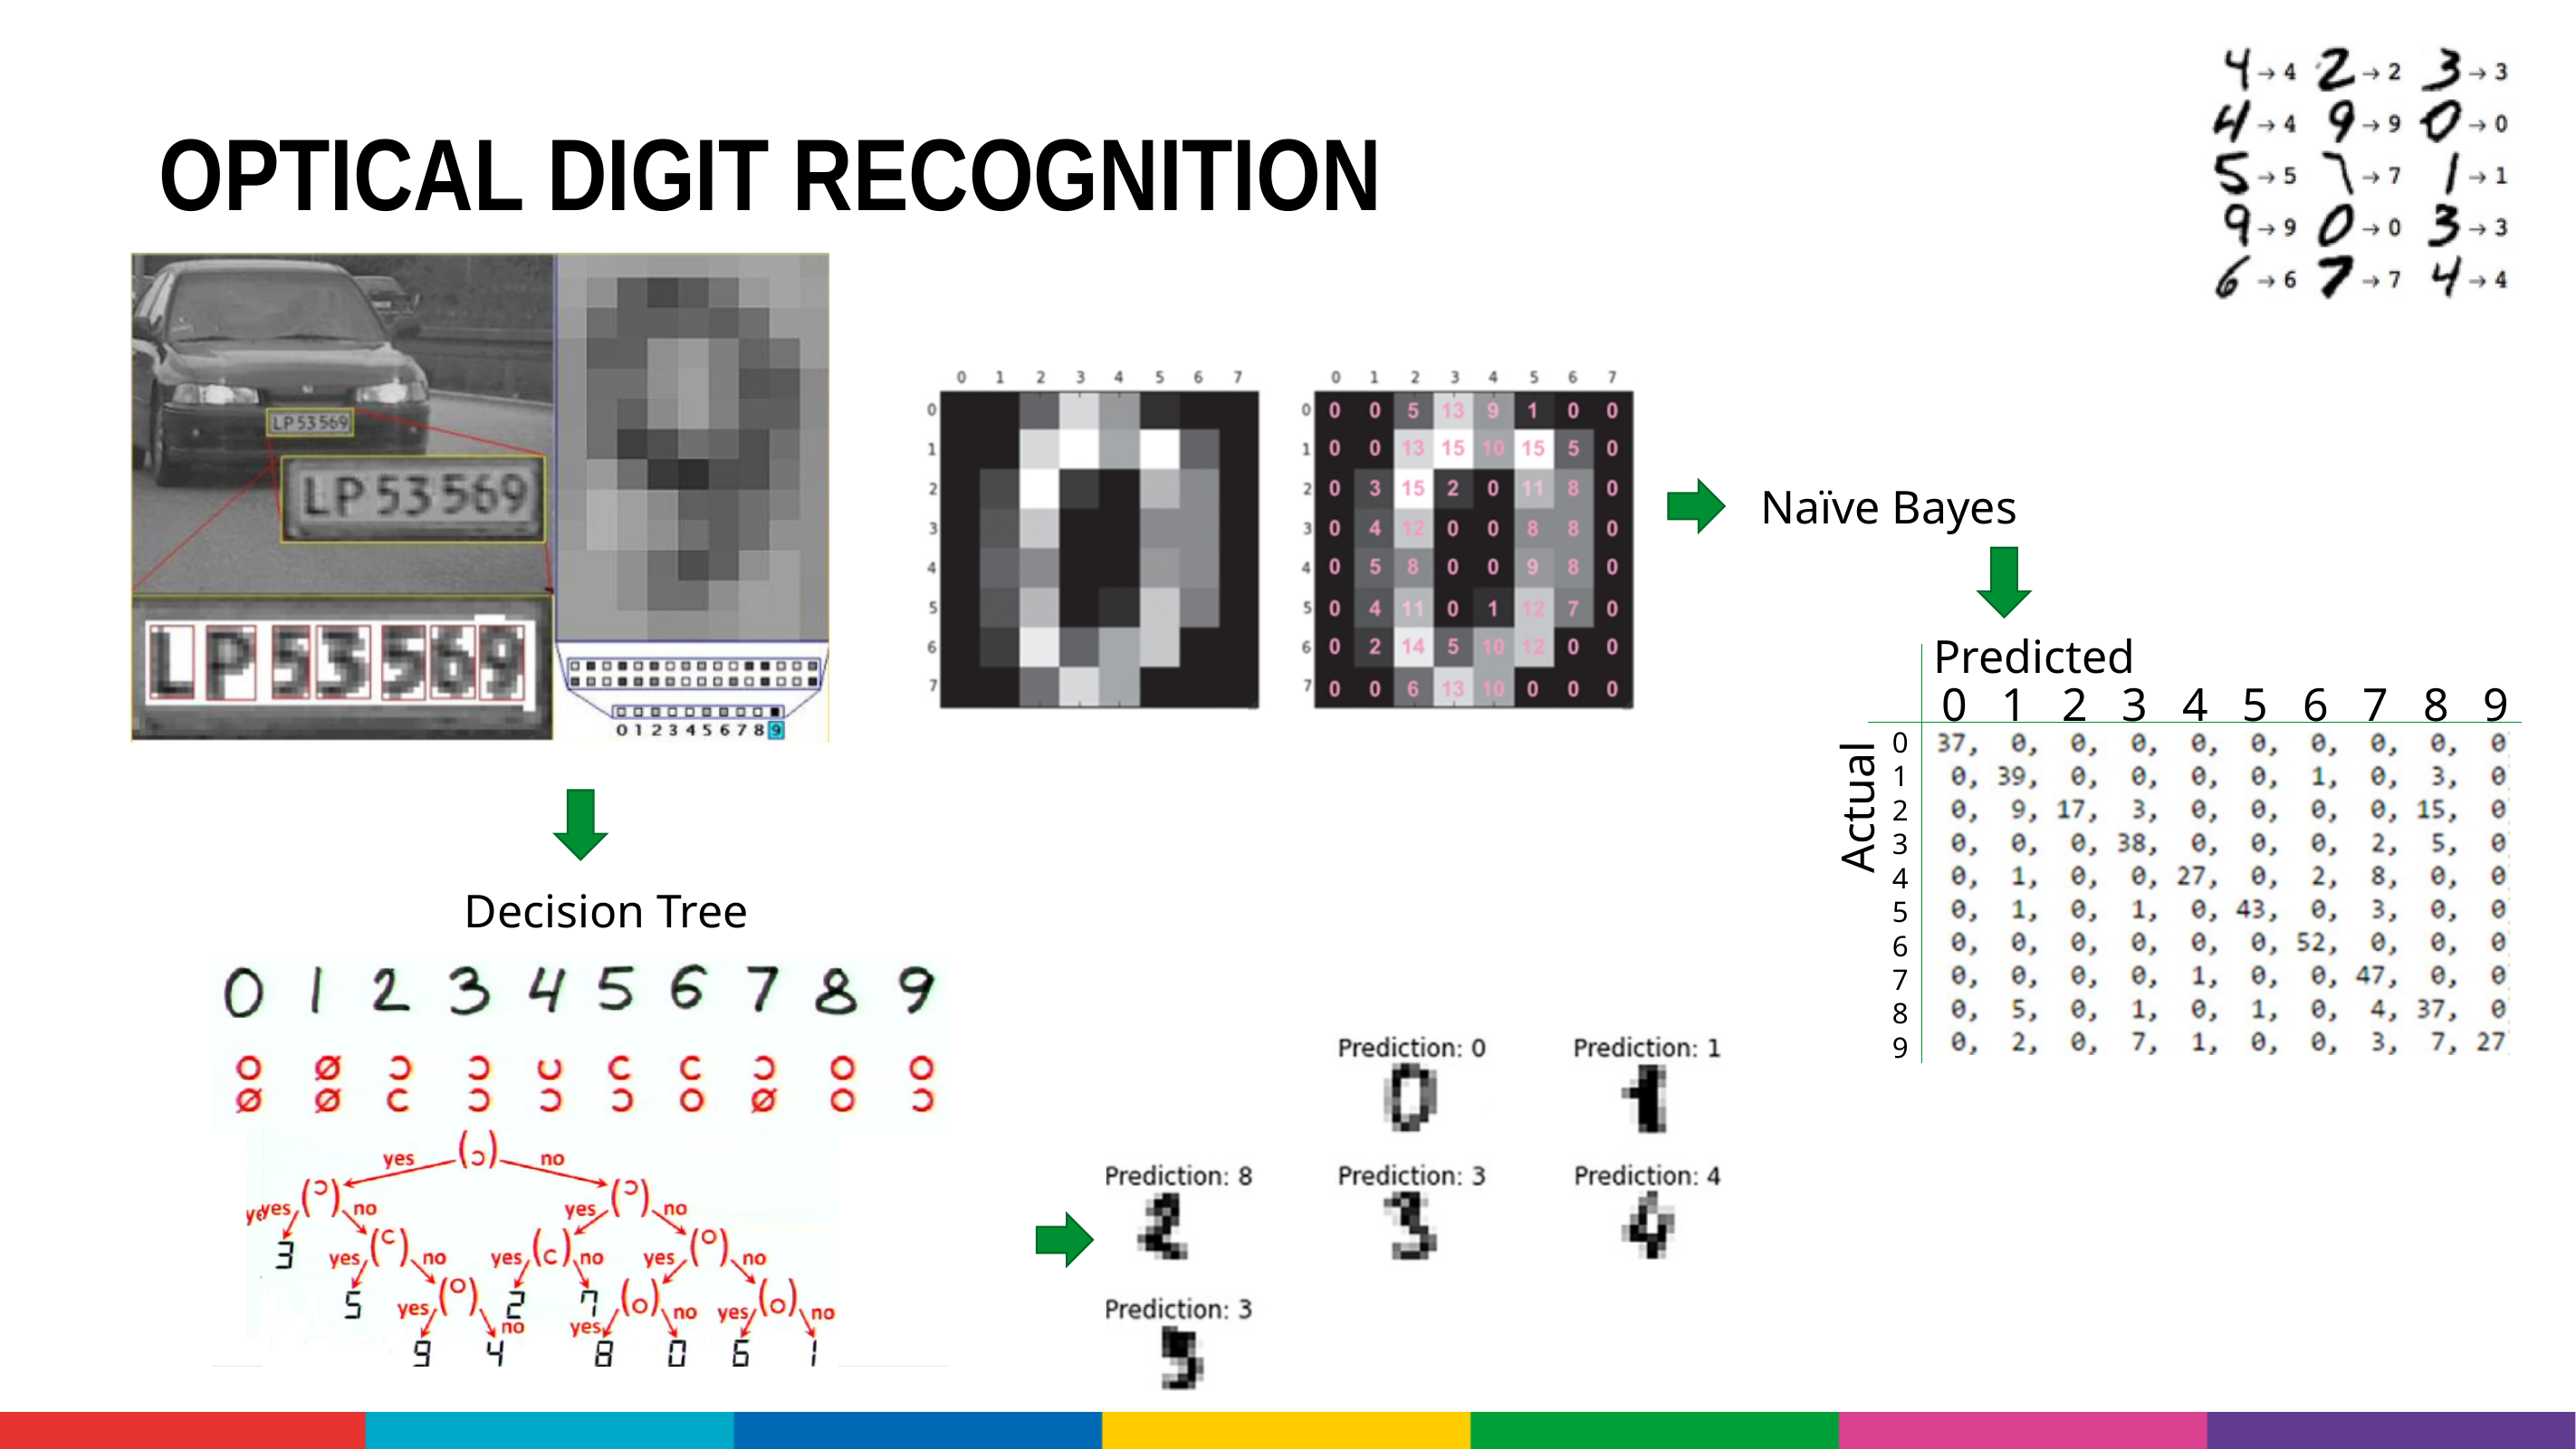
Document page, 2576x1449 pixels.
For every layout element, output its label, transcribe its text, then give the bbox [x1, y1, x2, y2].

text_box Decision Tree [450, 876, 762, 945]
title Optical Digit recognition [145, 125, 2059, 326]
picture [2204, 37, 2519, 300]
text_box [1667, 477, 1727, 535]
text_box [1976, 546, 2033, 619]
picture [0, 1412, 733, 1449]
picture [212, 959, 949, 1367]
picture [129, 253, 829, 743]
text_box Naïve Bayes [1747, 471, 2032, 540]
text_box [551, 789, 609, 861]
text_box [1035, 1211, 1093, 1269]
picture [922, 360, 1638, 720]
picture [735, 1412, 2576, 1449]
picture [1093, 1027, 1725, 1400]
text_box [1822, 620, 2576, 1075]
